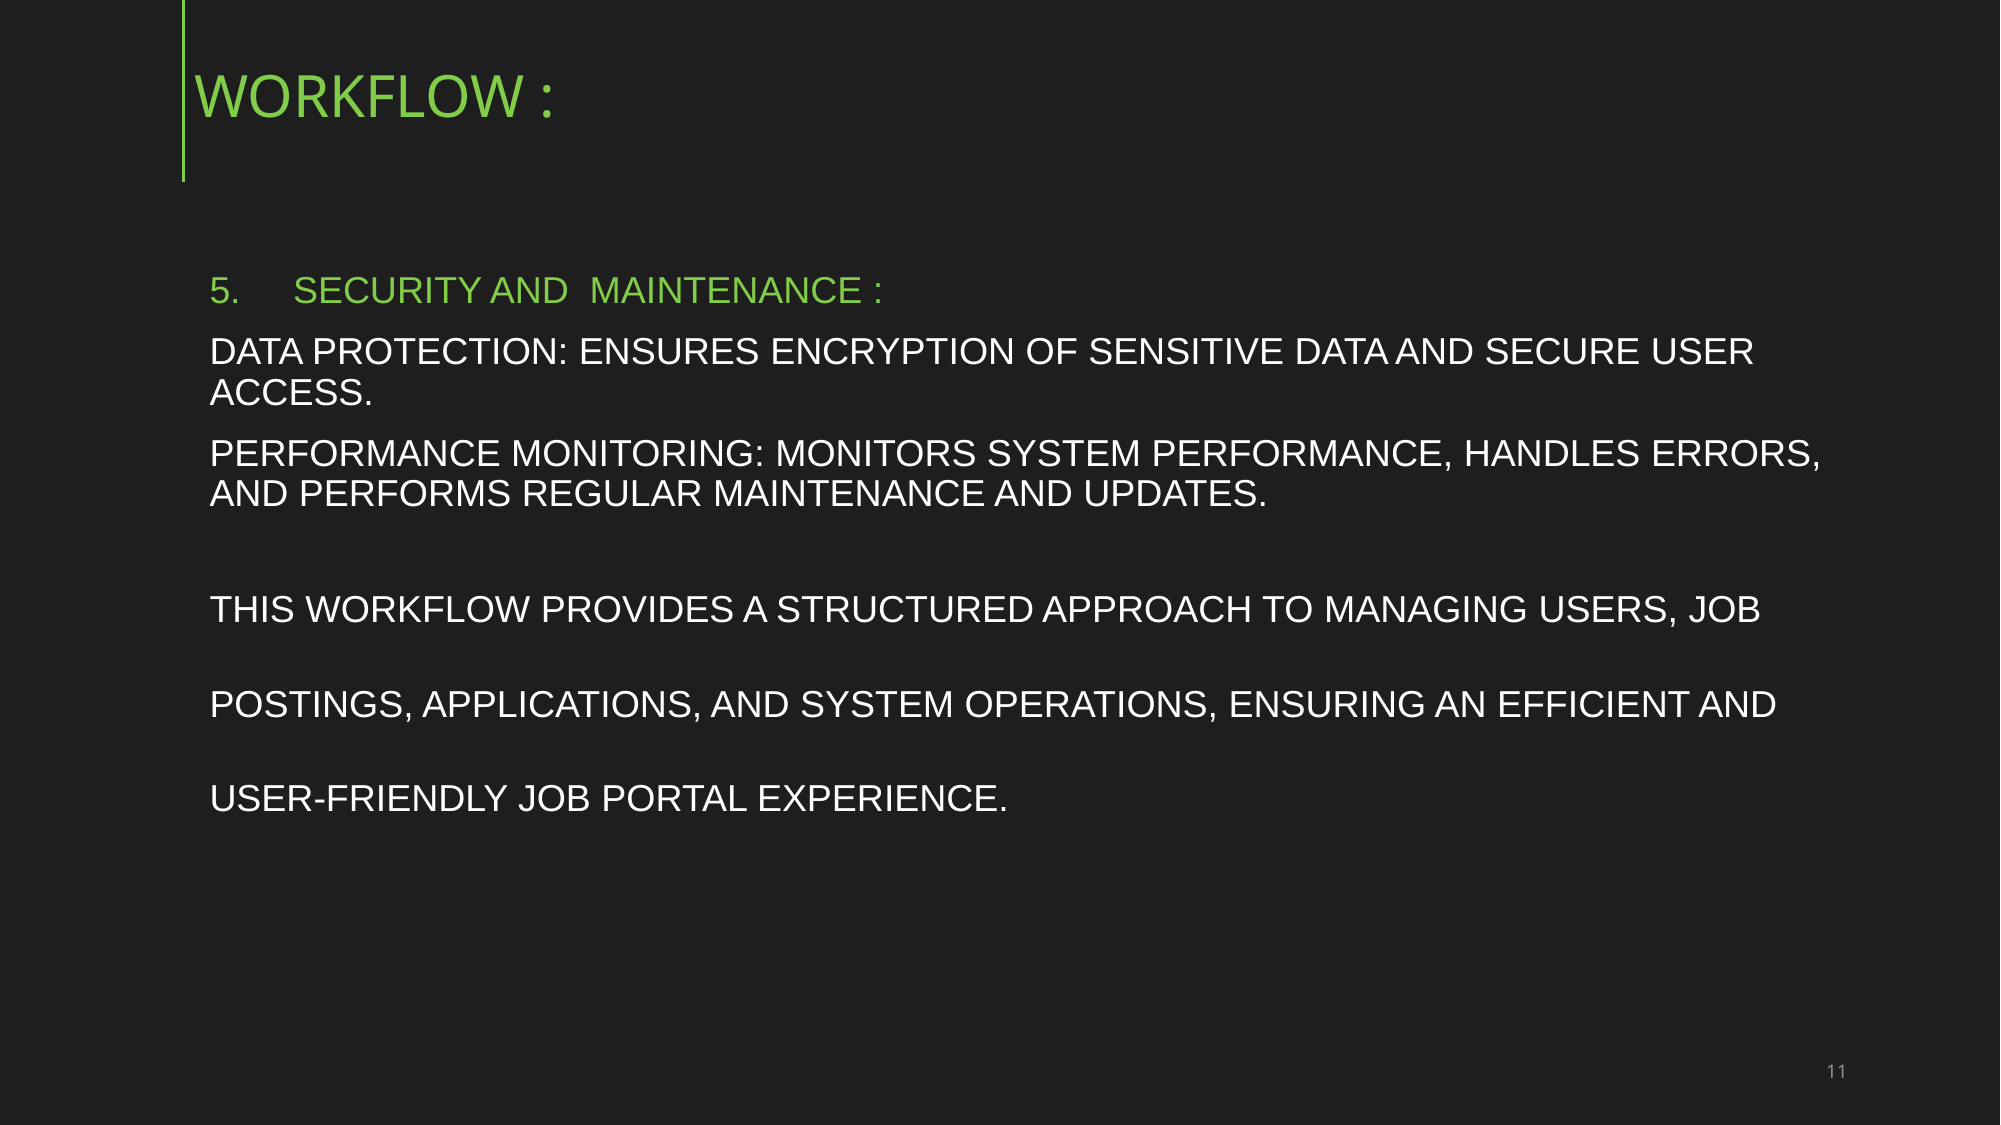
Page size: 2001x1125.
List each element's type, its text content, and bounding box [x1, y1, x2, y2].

title Workflow : [194, 22, 1920, 175]
slide_number 11 [1412, 1042, 1863, 1103]
list 5. Security and maintenance : Data Protection: Ensures encryption of sensitive data and secure user access. Performance Monitoring: Monitors system performance, handles errors, and performs regular maintenance and updates. This workflow provides a structured approach to managing users, job postings, applications, and system operations, ensuring an efficient and user-friendly job portal experience. [194, 231, 1920, 935]
